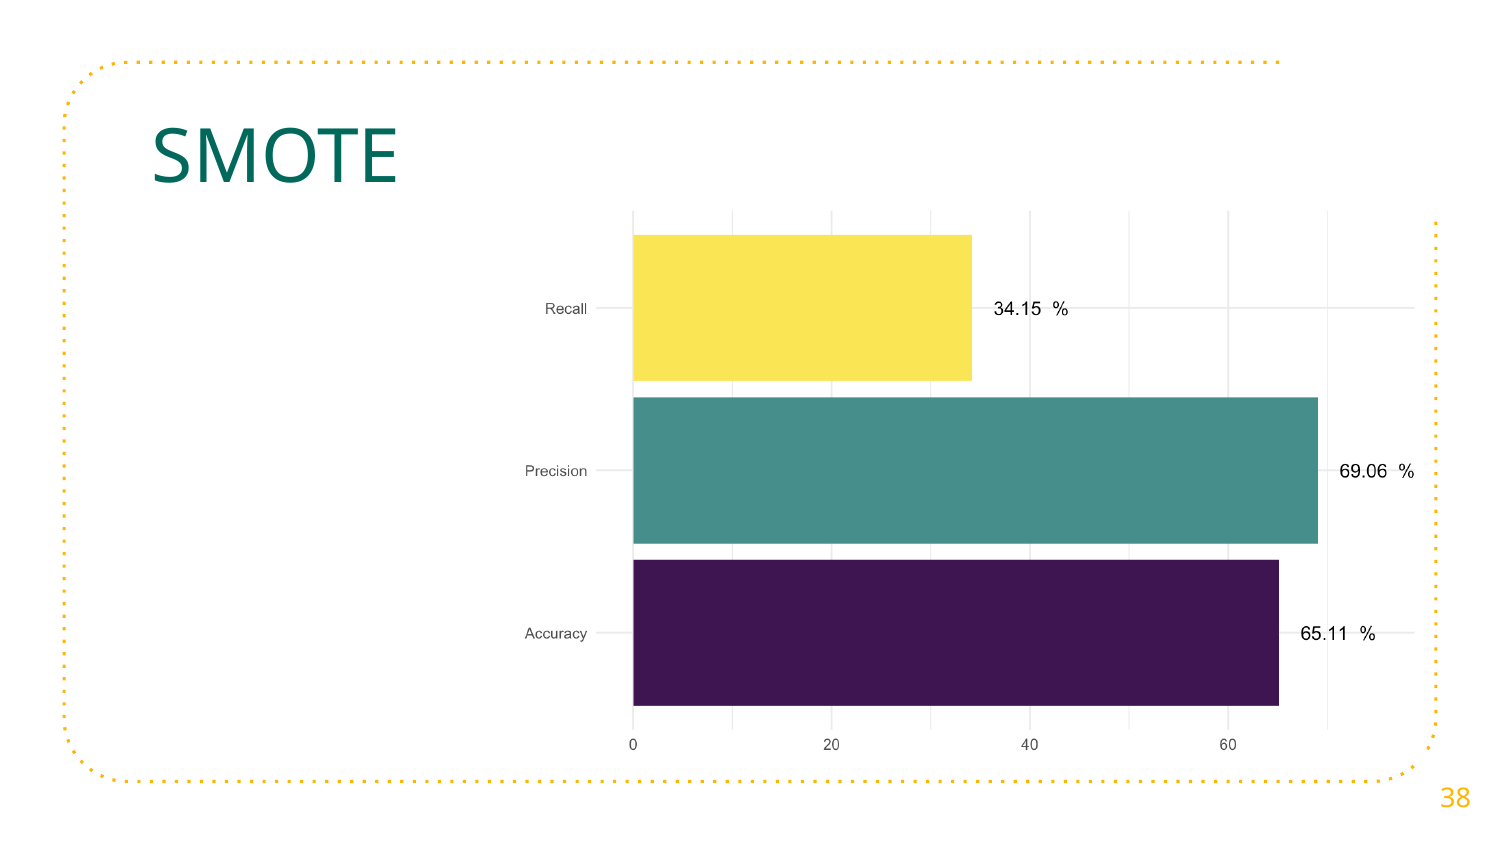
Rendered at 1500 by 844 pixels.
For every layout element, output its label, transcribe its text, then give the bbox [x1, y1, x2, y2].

title SMOTE [136, 92, 1264, 233]
picture [515, 201, 1424, 763]
slide_number ‹#› [1411, 753, 1500, 844]
